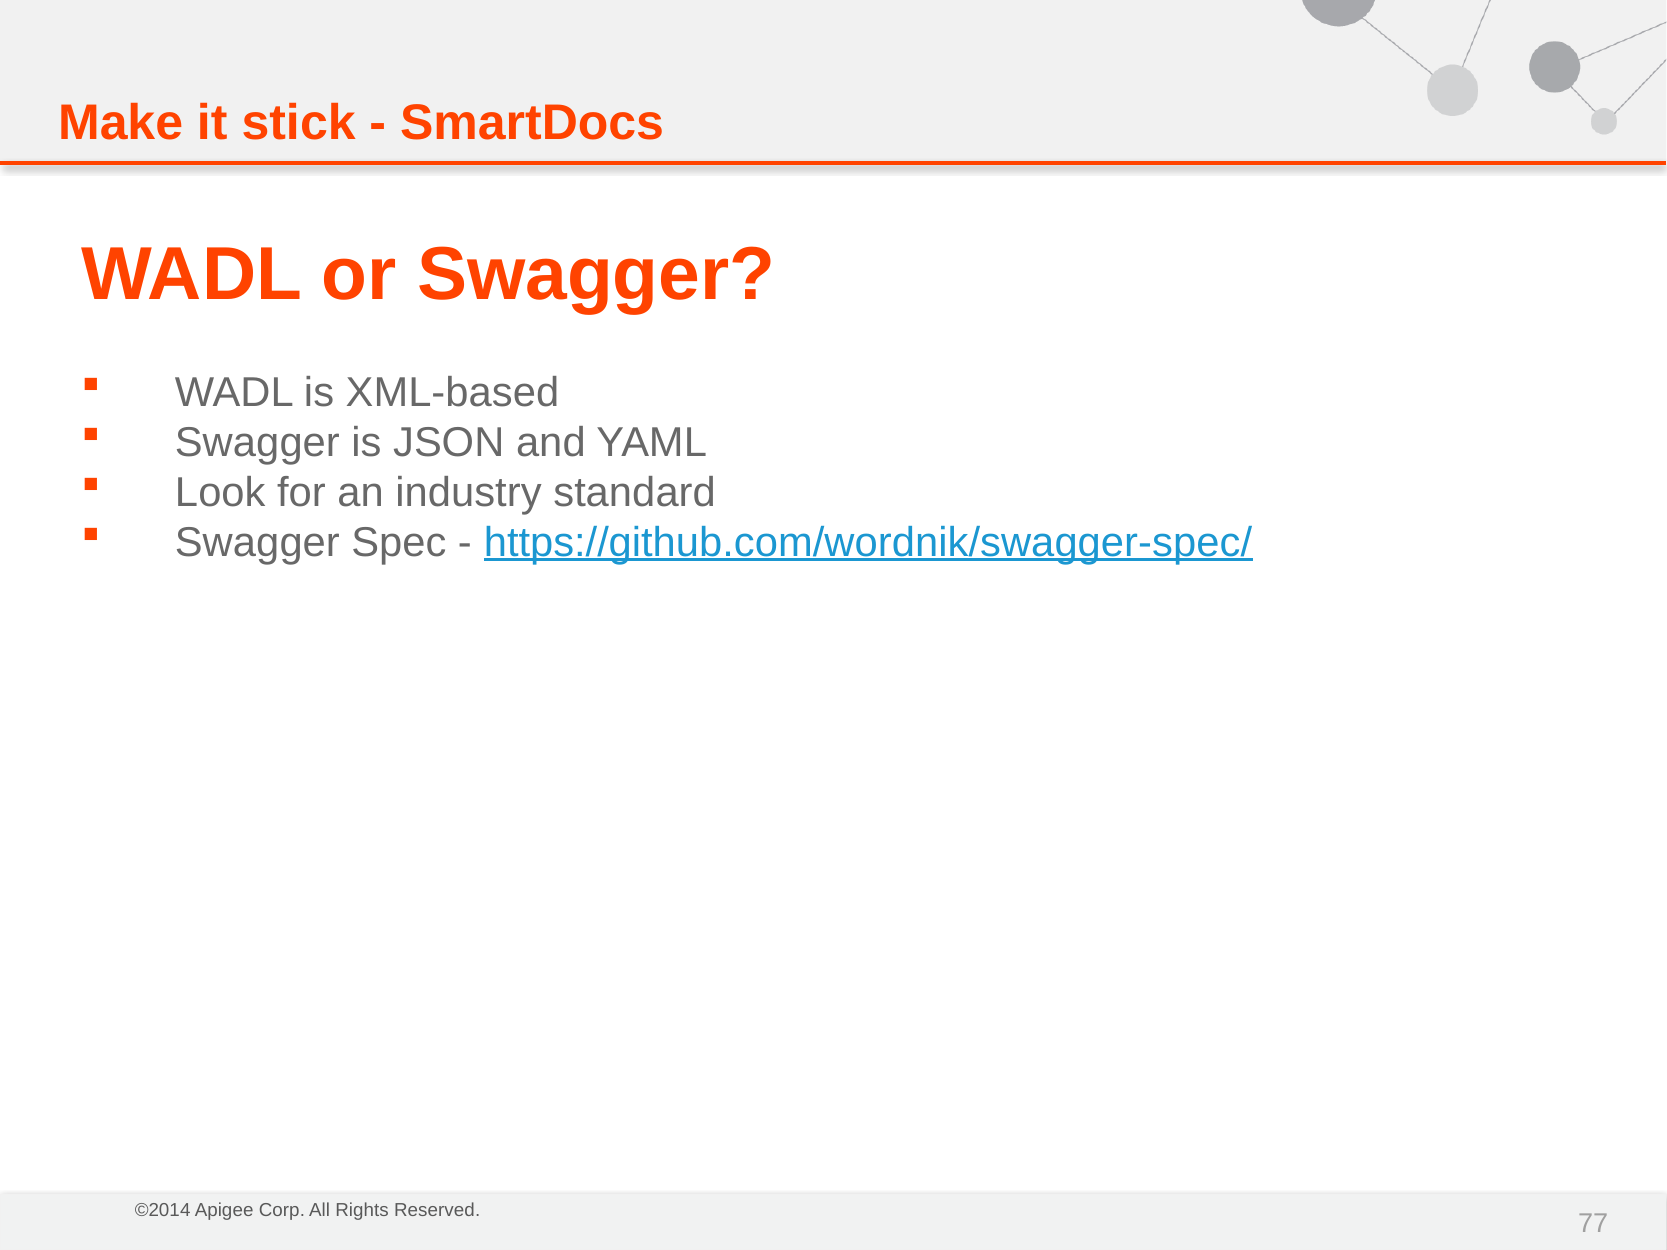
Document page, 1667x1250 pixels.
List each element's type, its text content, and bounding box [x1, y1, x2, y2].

picture [0, 0, 1667, 162]
text_box Make it stick - SmartDocs [41, 81, 1273, 148]
slide_number 77 [1291, 1194, 1625, 1250]
text_box WADL or Swagger? WADL is XML-based Swagger is JSON and YAML Look for an industry standard Swagger Spec - https://github.com/wordnik/swagger-spec/ [66, 216, 1506, 572]
